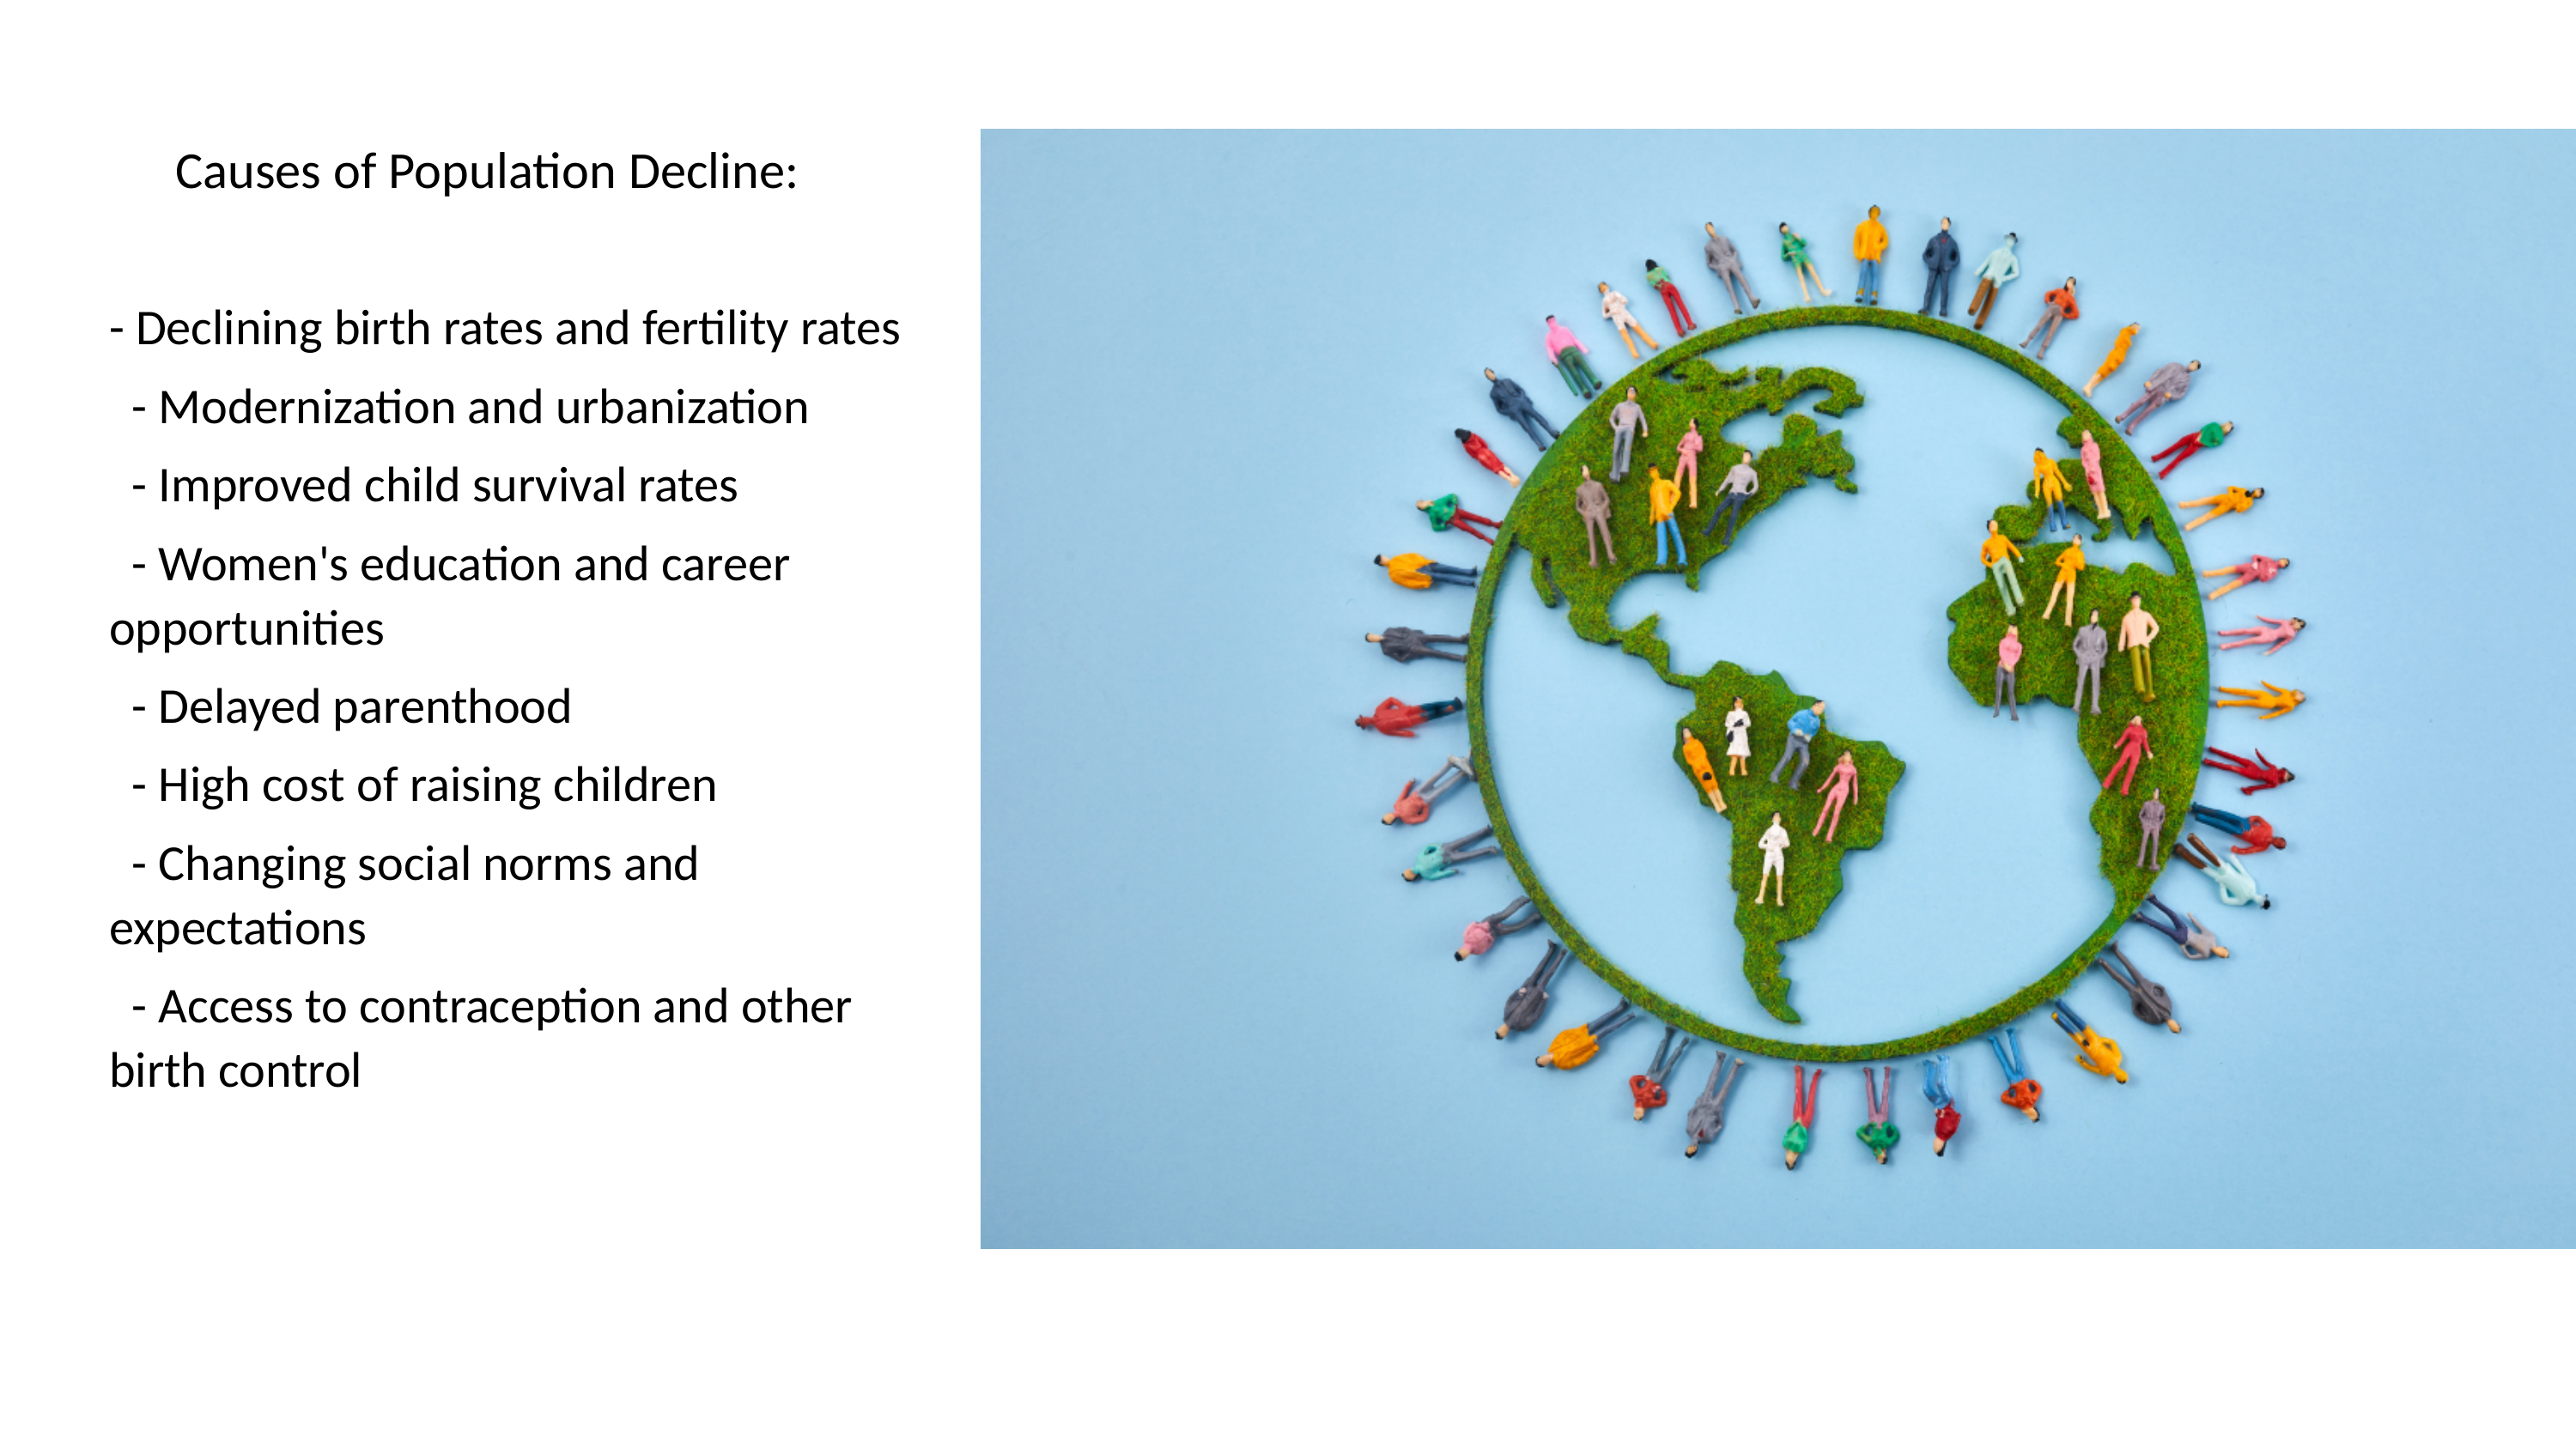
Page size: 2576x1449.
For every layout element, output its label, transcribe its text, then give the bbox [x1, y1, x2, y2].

picture [981, 129, 2576, 1250]
text_box - Declining birth rates and fertility rates - Modernization and urbanization - Improved child survival rates - Women's education and career opportunities - Delayed parenthood - High cost of raising children - Changing social norms and expectations - Access to contraception and other birth control [96, 284, 956, 1104]
title Causes of Population Decline: [20, 129, 955, 270]
